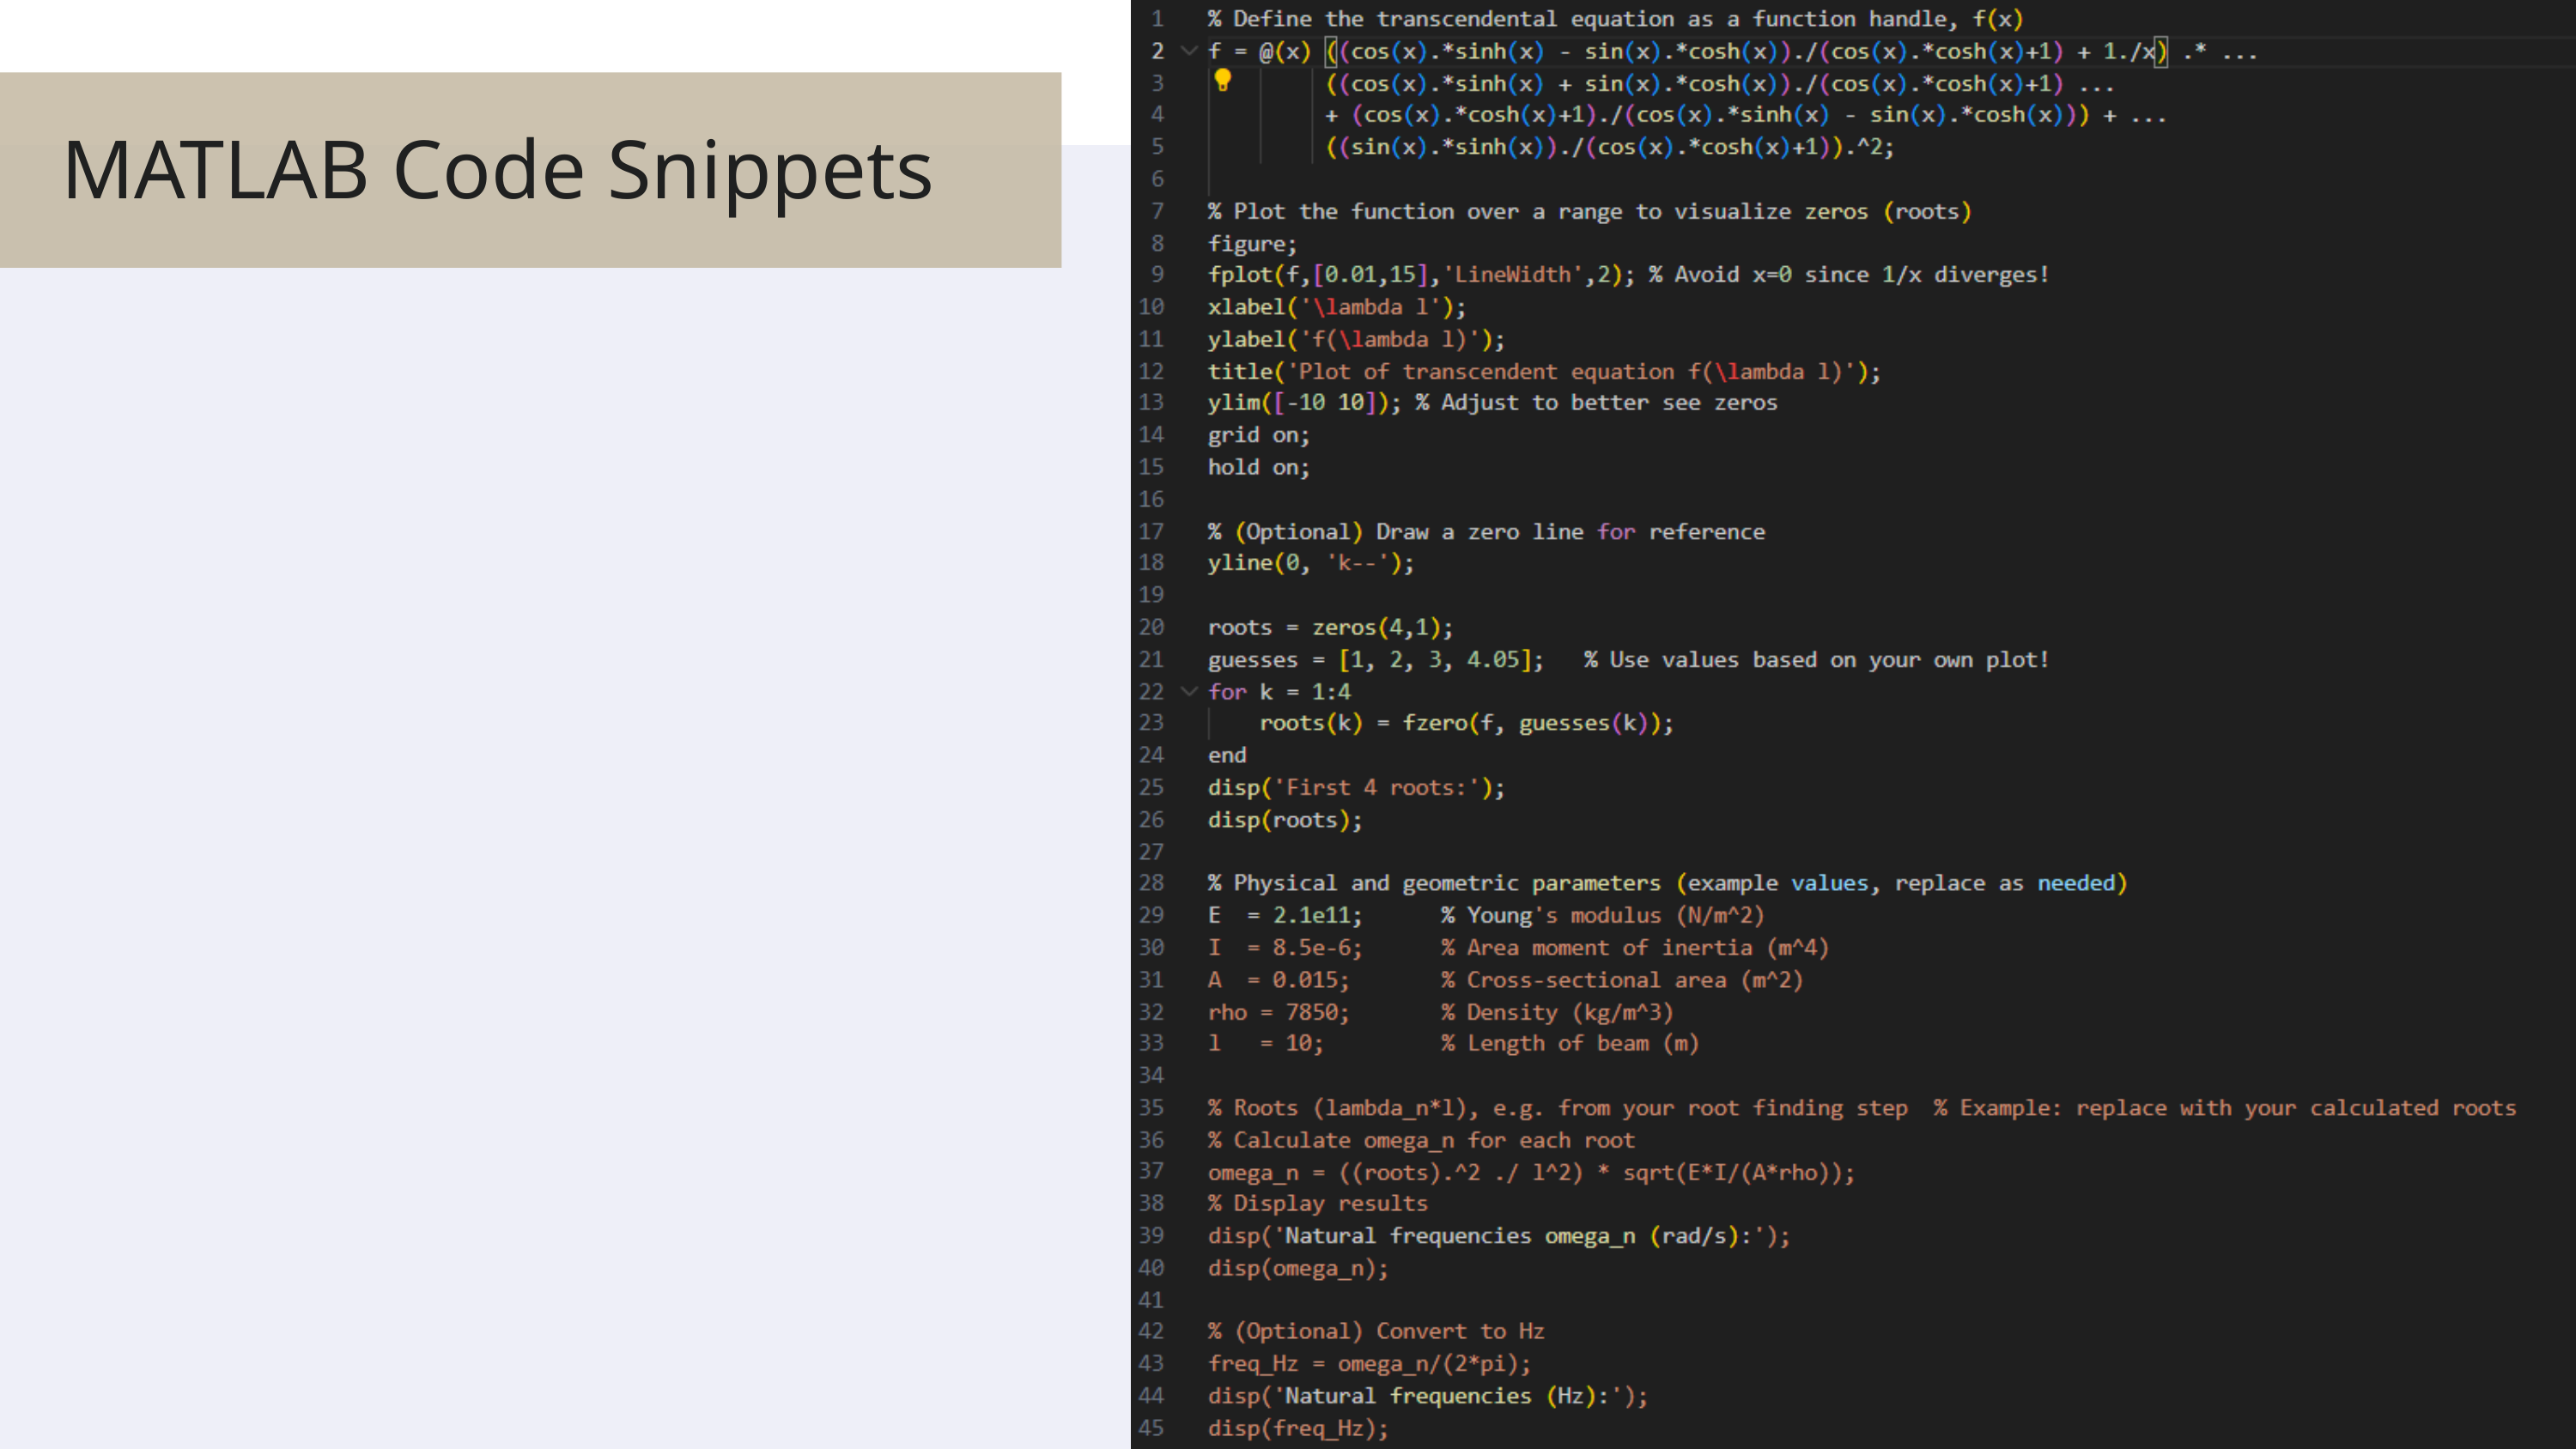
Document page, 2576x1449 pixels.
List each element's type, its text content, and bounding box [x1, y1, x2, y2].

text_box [612, 0, 2576, 145]
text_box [0, 0, 408, 145]
text_box MATLAB Code Snippets [612, 155, 1062, 215]
text_box MATLAB Code Snippets [61, 155, 408, 215]
text_box [1131, 155, 2576, 1449]
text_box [412, 0, 609, 722]
